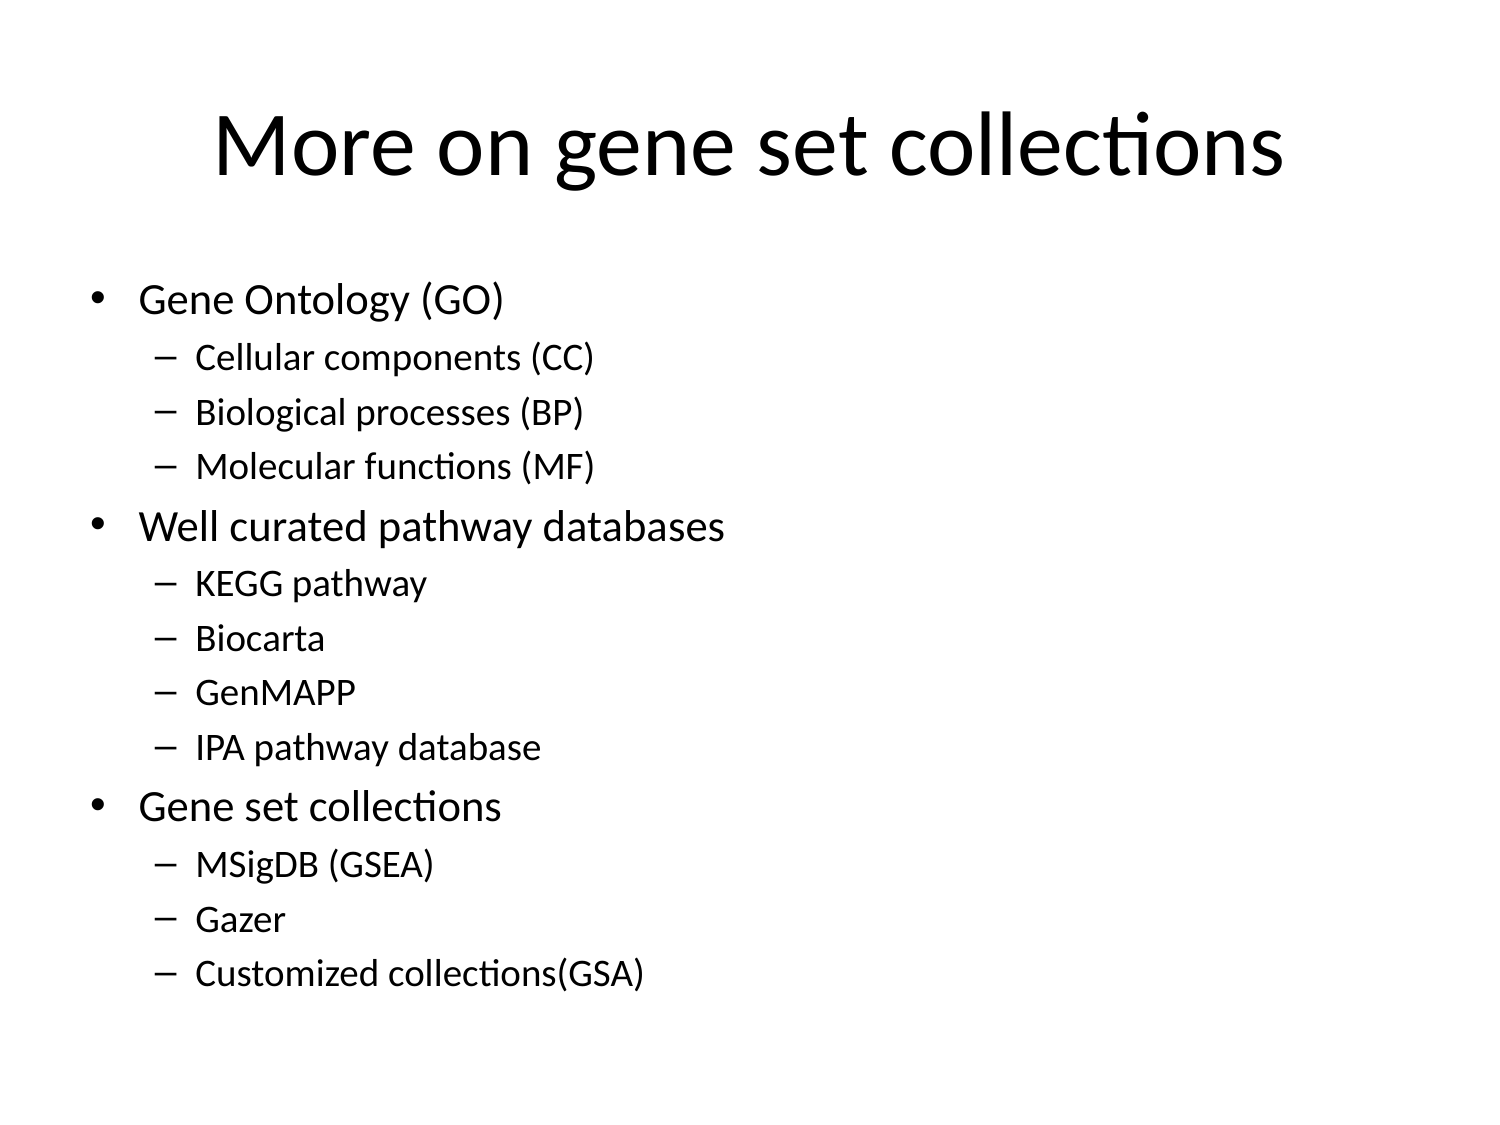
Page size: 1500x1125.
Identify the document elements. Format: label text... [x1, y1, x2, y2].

list Gene Ontology (GO) Cellular components (CC) Biological processes (BP) Molecular functions (MF) Well curated pathway databases KEGG pathway Biocarta GenMAPP IPA pathway database Gene set collections MSigDB (GSEA) Gazer Customized collections(GSA) [75, 262, 1425, 1005]
title More on gene set collections [75, 45, 1425, 233]
